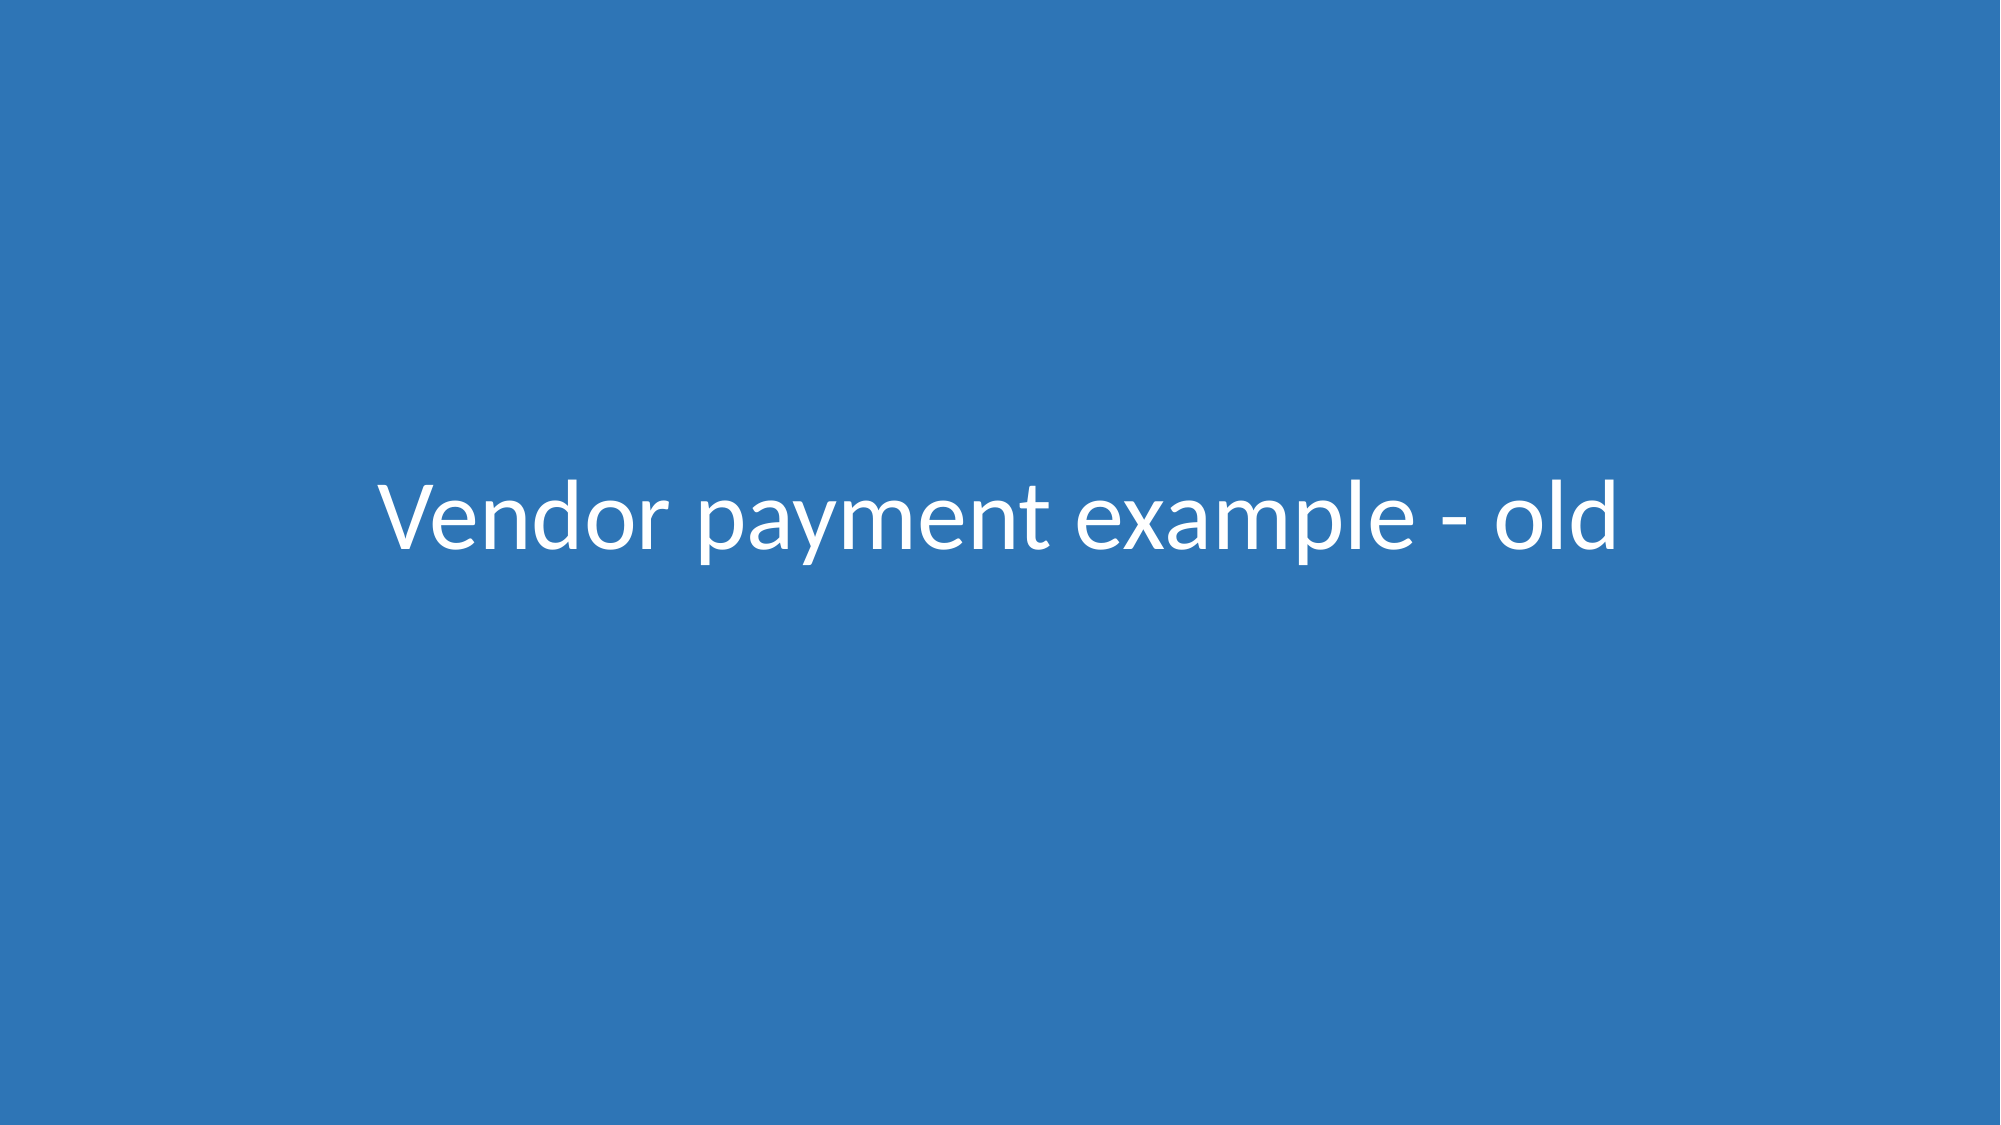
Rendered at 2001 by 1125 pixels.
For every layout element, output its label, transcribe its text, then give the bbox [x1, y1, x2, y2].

title Vendor payment example - old [99, 424, 1900, 612]
